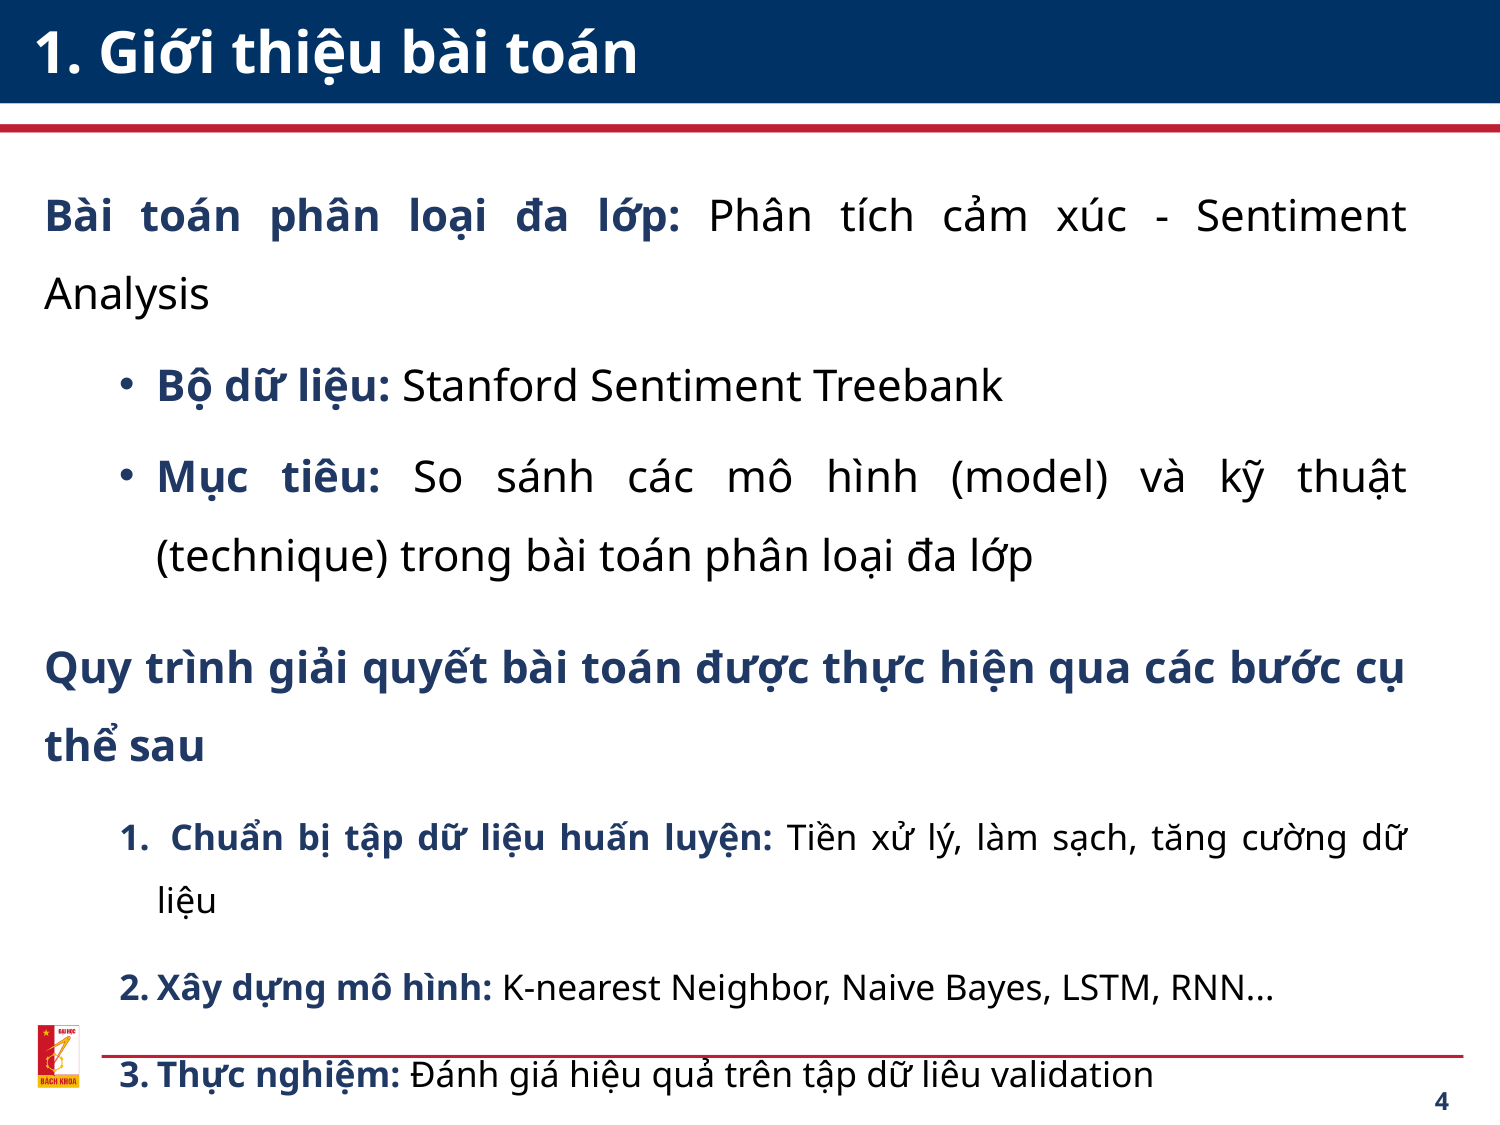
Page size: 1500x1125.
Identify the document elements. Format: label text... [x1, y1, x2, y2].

list Bài toán phân loại đa lớp: Phân tích cảm xúc - Sentiment Analysis Bộ dữ liệu: Stanford Sentiment Treebank Mục tiêu: So sánh các mô hình (model) và kỹ thuật (technique) trong bài toán phân loại đa lớp Quy trình giải quyết bài toán được thực hiện qua các bước cụ thể sau Chuẩn bị tập dữ liệu huấn luyện: Tiền xử lý, làm sạch, tăng cường dữ liệu Xây dựng mô hình: K-nearest Neighbor, Naive Bayes, LSTM, RNN... Thực nghiệm: Đánh giá hiệu quả trên tập dữ liêu validation [29, 153, 1423, 1045]
title 1. Giới thiệu bài toán [18, 15, 1442, 90]
slide_number 4 [1126, 1078, 1464, 1125]
picture [0, 0, 1500, 1125]
